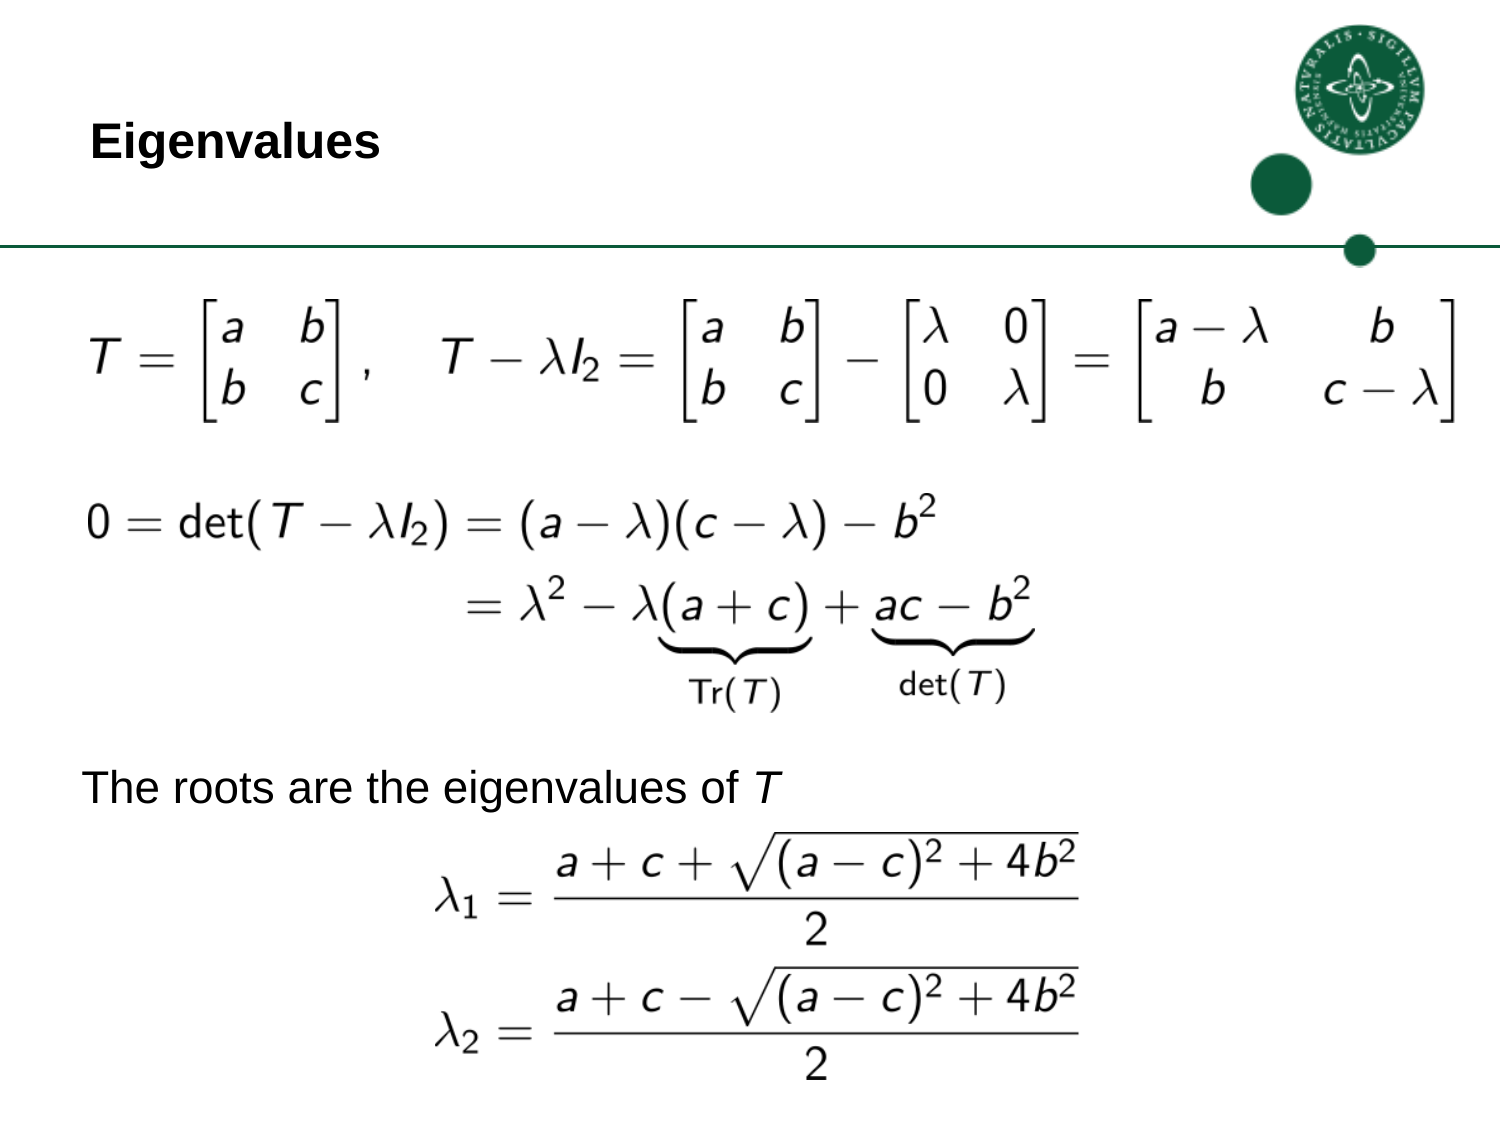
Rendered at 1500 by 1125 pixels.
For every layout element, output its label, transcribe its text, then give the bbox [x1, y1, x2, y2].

picture [434, 832, 1081, 1081]
picture [87, 493, 1036, 714]
picture [1250, 24, 1500, 245]
picture [1250, 248, 1500, 268]
text_box Eigenvalues [75, 45, 1425, 233]
picture [89, 299, 1456, 423]
text_box The roots are the eigenvalues of T [66, 750, 795, 816]
